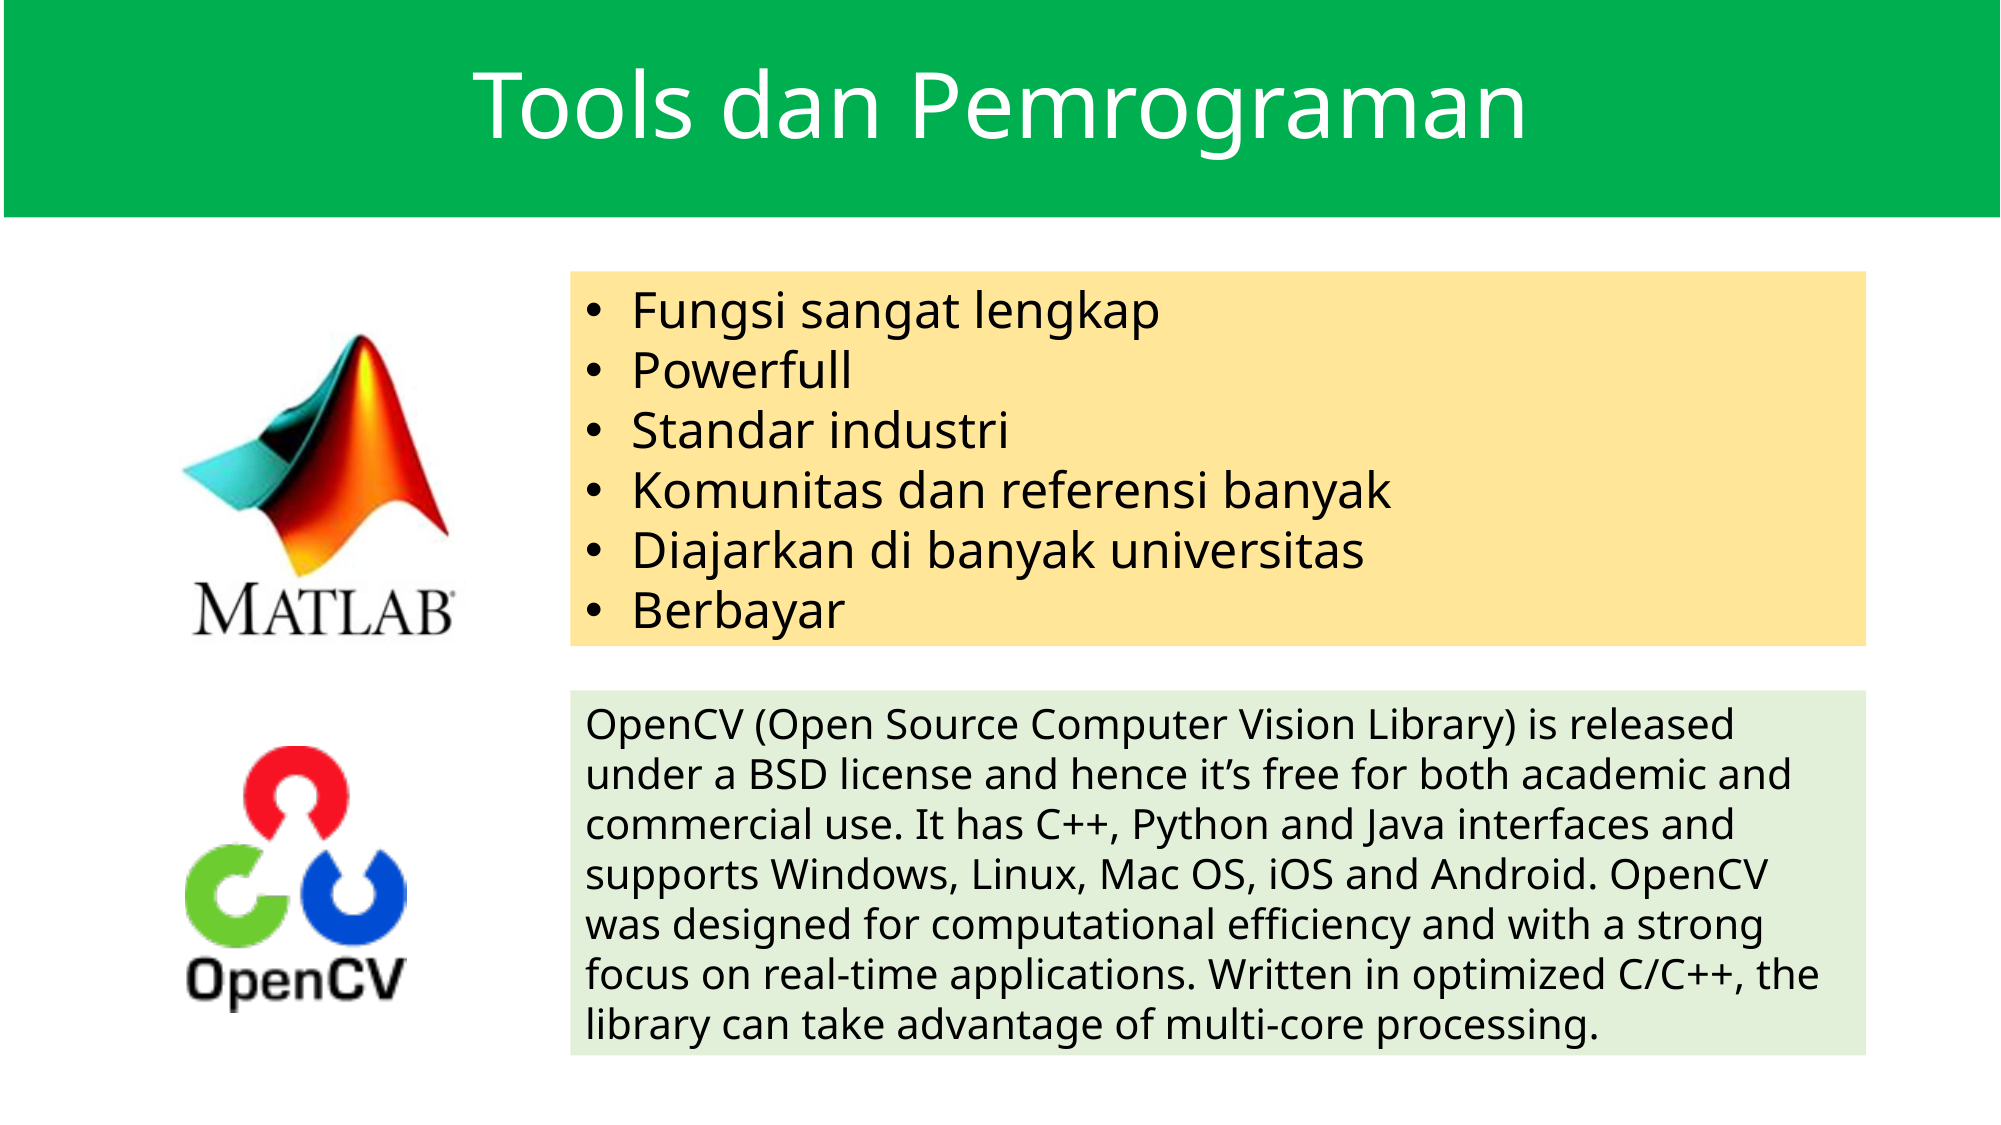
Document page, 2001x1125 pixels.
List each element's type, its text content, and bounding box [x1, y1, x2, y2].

text_box OpenCV (Open Source Computer Vision Library) is released under a BSD license and hence it’s free for both academic and commercial use. It has C++, Python and Java interfaces and supports Windows, Linux, Mac OS, iOS and Android. OpenCV was designed for computational efficiency and with a strong focus on real-time applications. Written in optimized C/C++, the library can take advantage of multi-core processing. [570, 690, 1867, 1056]
picture [185, 746, 407, 1013]
picture [166, 306, 480, 658]
text_box Fungsi sangat lengkap Powerfull Standar industri Komunitas dan referensi banyak Diajarkan di banyak universitas Berbayar [570, 271, 1867, 647]
title Tools dan Pemrograman [3, 0, 2000, 218]
